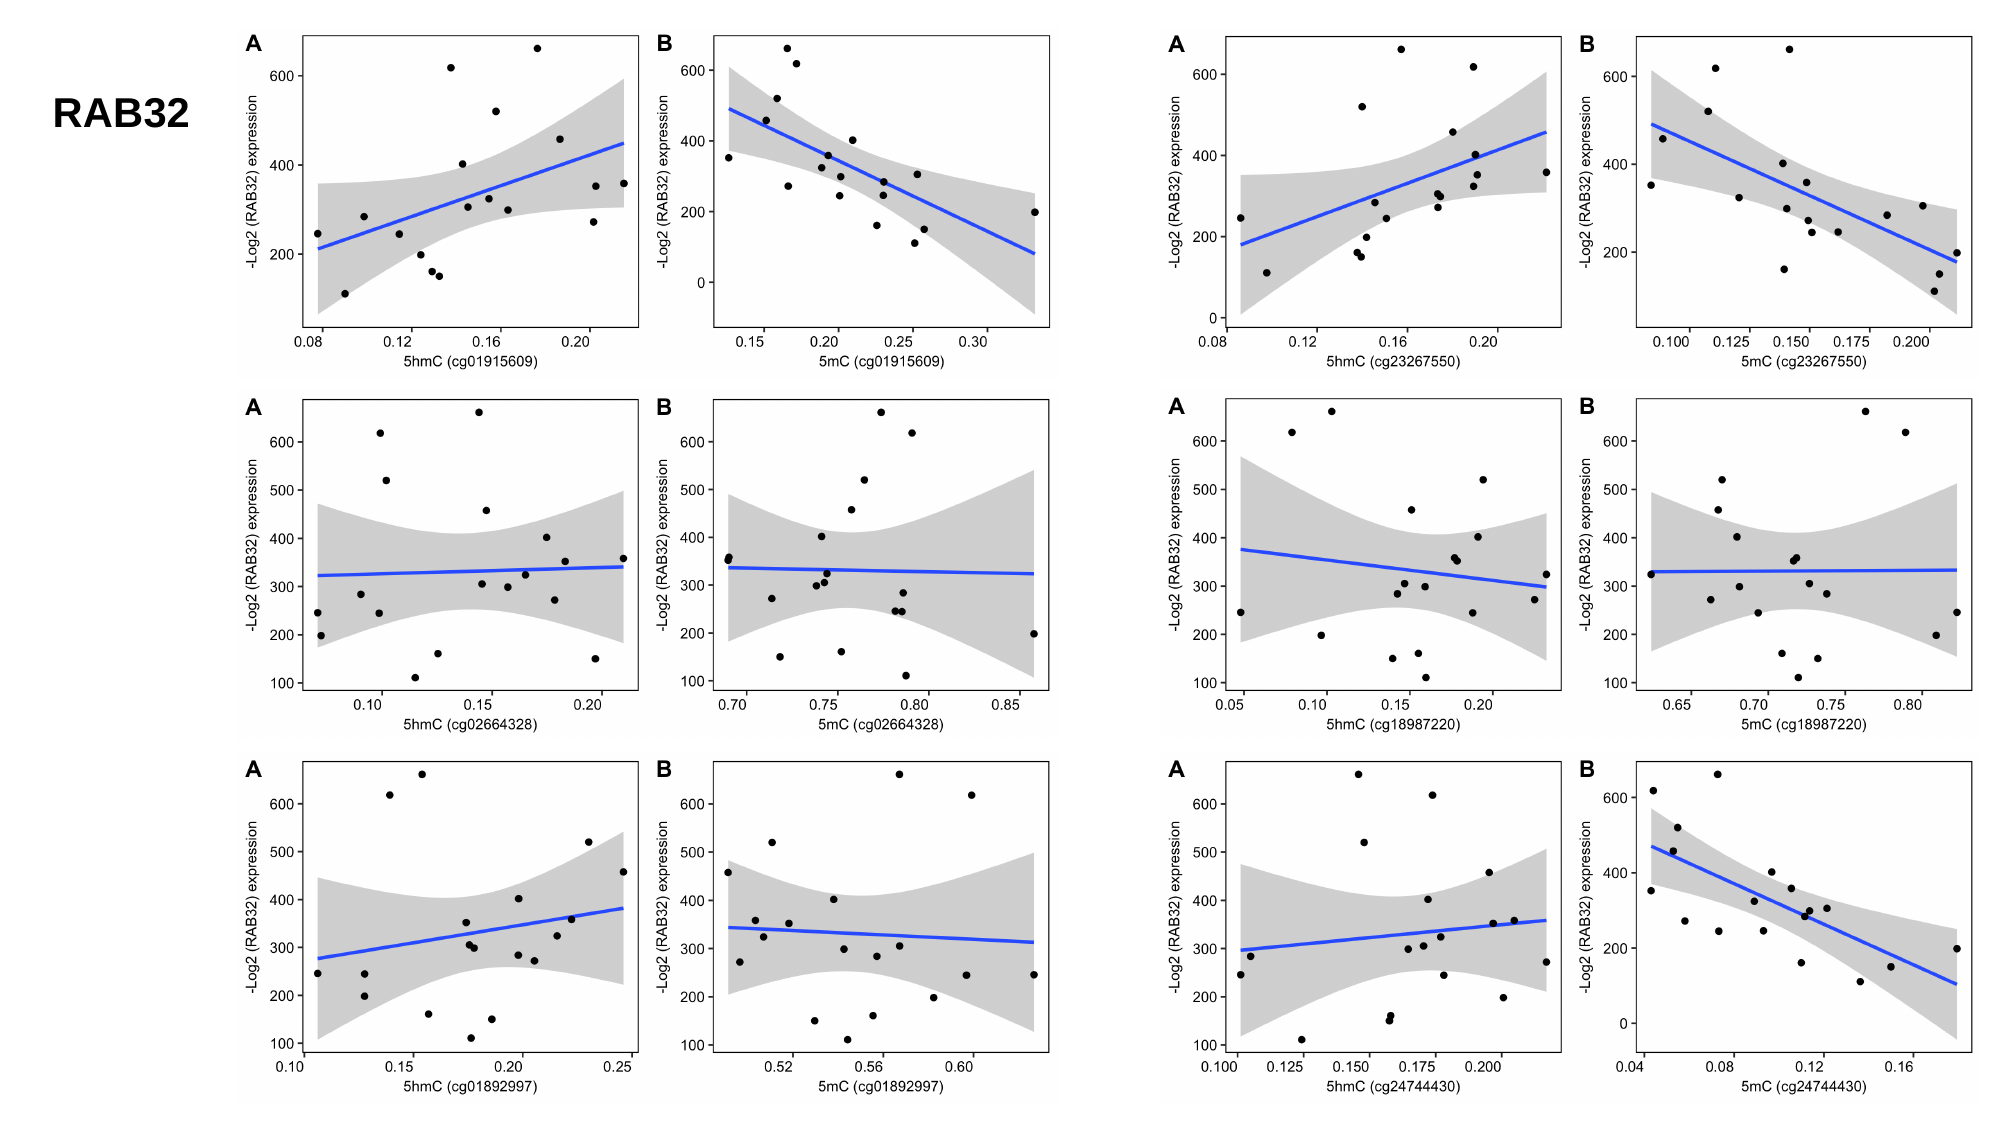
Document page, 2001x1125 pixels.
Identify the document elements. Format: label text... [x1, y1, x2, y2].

picture [1160, 389, 1981, 742]
picture [237, 390, 1058, 742]
picture [237, 26, 1059, 379]
picture [237, 752, 1058, 1104]
text_box RAB32 [37, 78, 237, 143]
picture [1160, 752, 1981, 1104]
picture [1160, 27, 1981, 379]
